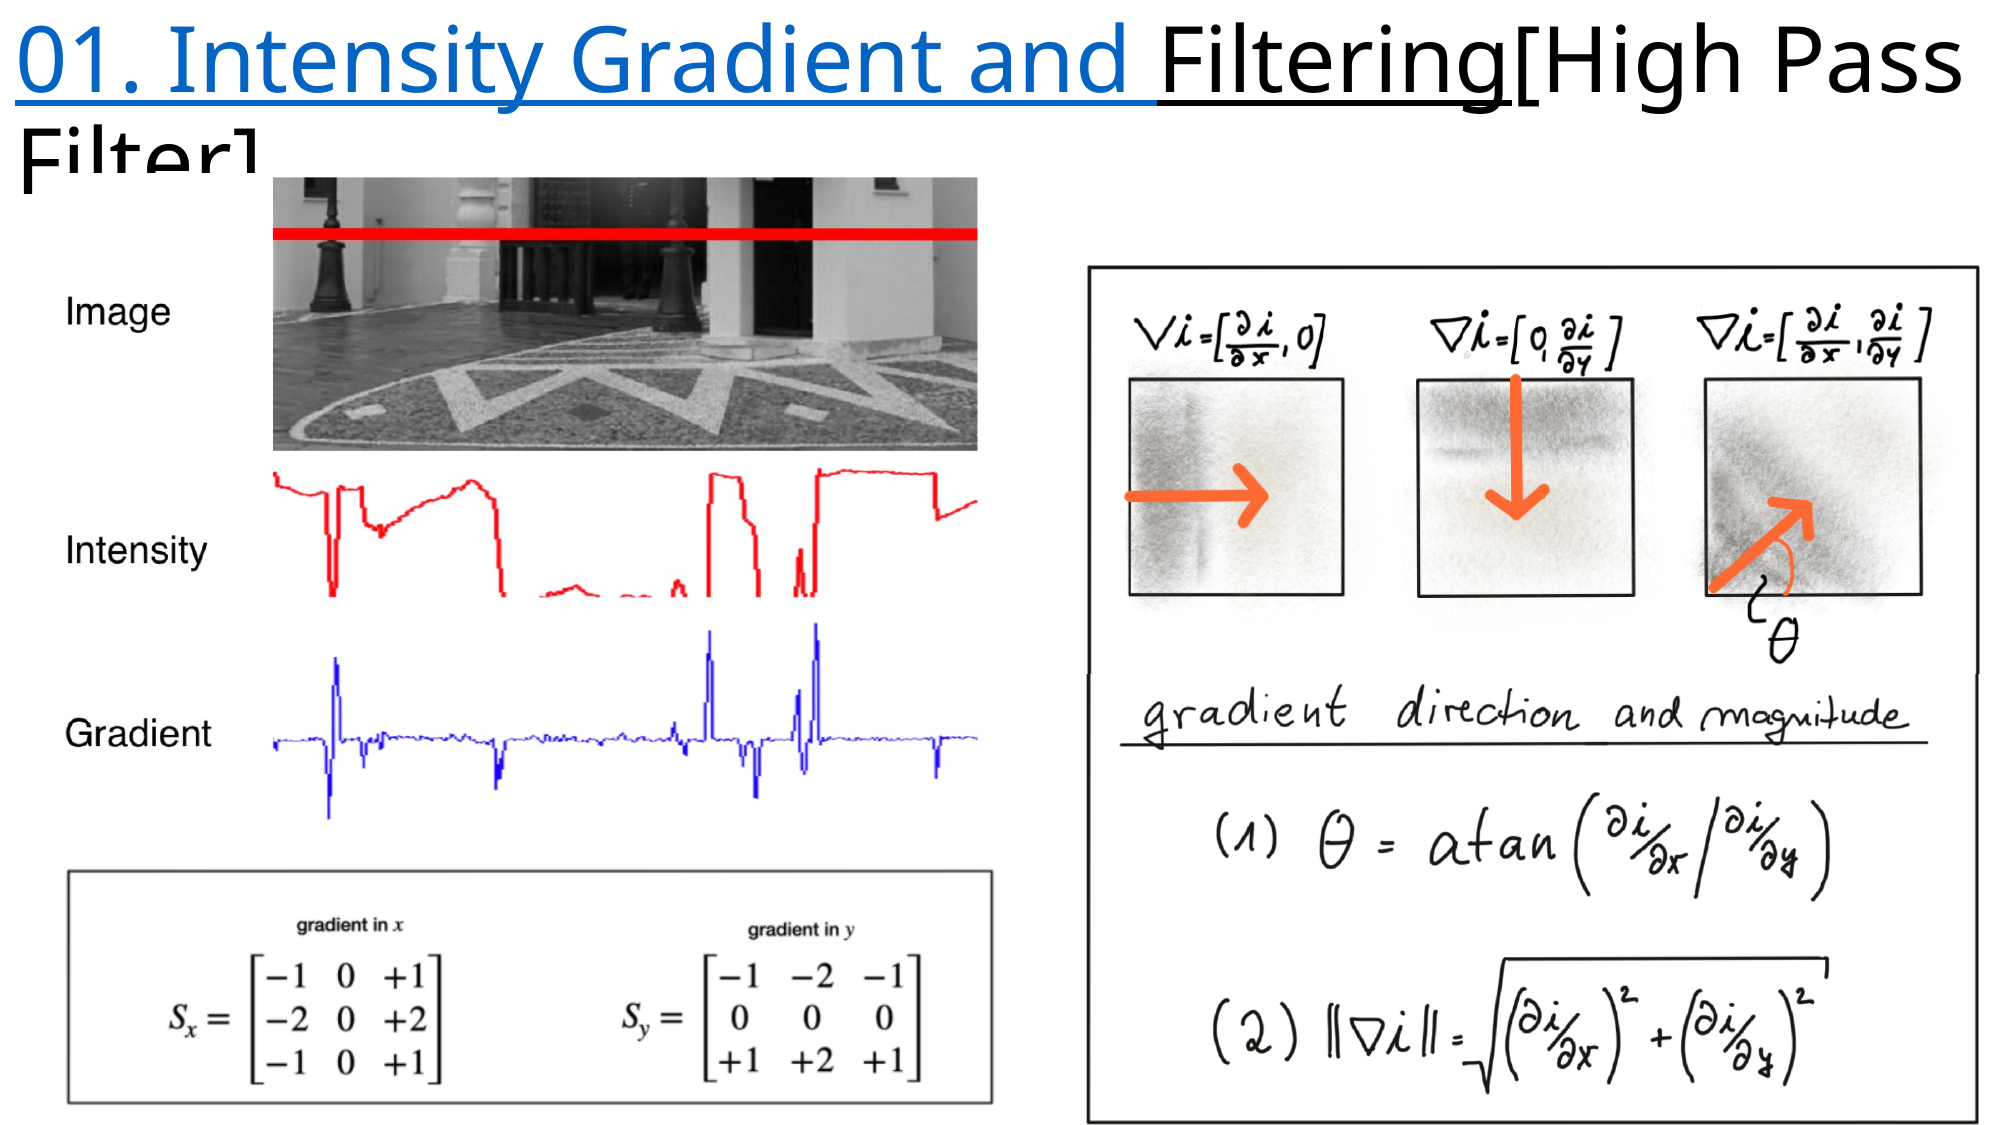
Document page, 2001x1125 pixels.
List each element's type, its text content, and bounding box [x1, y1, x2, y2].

title 01. Intensity Gradient and Filtering[High Pass Filter] [0, 0, 1989, 218]
picture [28, 173, 1022, 1125]
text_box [1074, 258, 1989, 1125]
